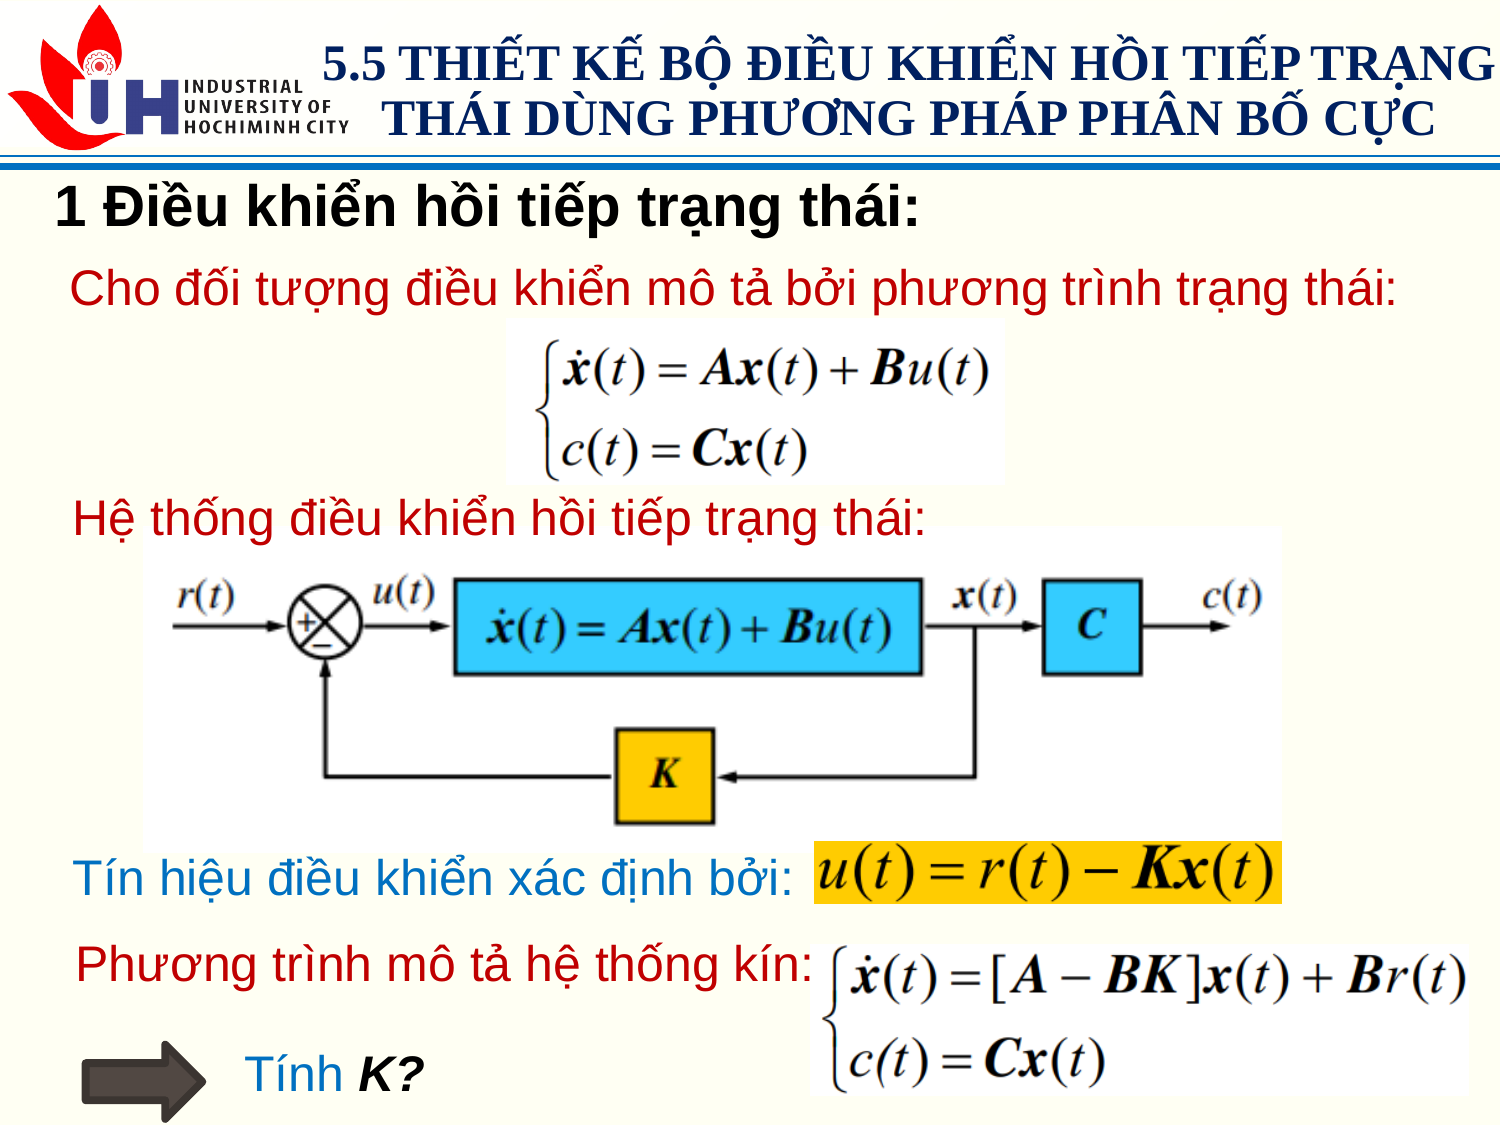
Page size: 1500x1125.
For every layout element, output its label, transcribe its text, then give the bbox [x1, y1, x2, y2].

picture [506, 318, 1005, 486]
text_box Cho đối tượng điều khiển mô tả bởi phương trình trạng thái: [54, 248, 1451, 324]
list 1 Điều khiển hồi tiếp trạng thái: [54, 168, 1446, 248]
text_box Phương trình mô tả hệ thống kín: [61, 923, 1457, 999]
text_box Tính K? [229, 1034, 478, 1109]
text_box Tín hiệu điều khiển xác định bởi: [58, 838, 1454, 914]
picture [2, 0, 358, 154]
text_box Hệ thống điều khiển hồi tiếp trạng thái: [58, 477, 1454, 553]
picture [809, 944, 1469, 1096]
text_box 5.5 THIẾT KẾ BỘ ĐIỀU KHIỂN HỒI TIẾP TRẠNG THÁI DÙNG PHƯƠNG PHÁP PHÂN BỐ CỰC [297, 25, 1500, 158]
picture [143, 526, 1282, 904]
text_box [81, 1040, 207, 1123]
